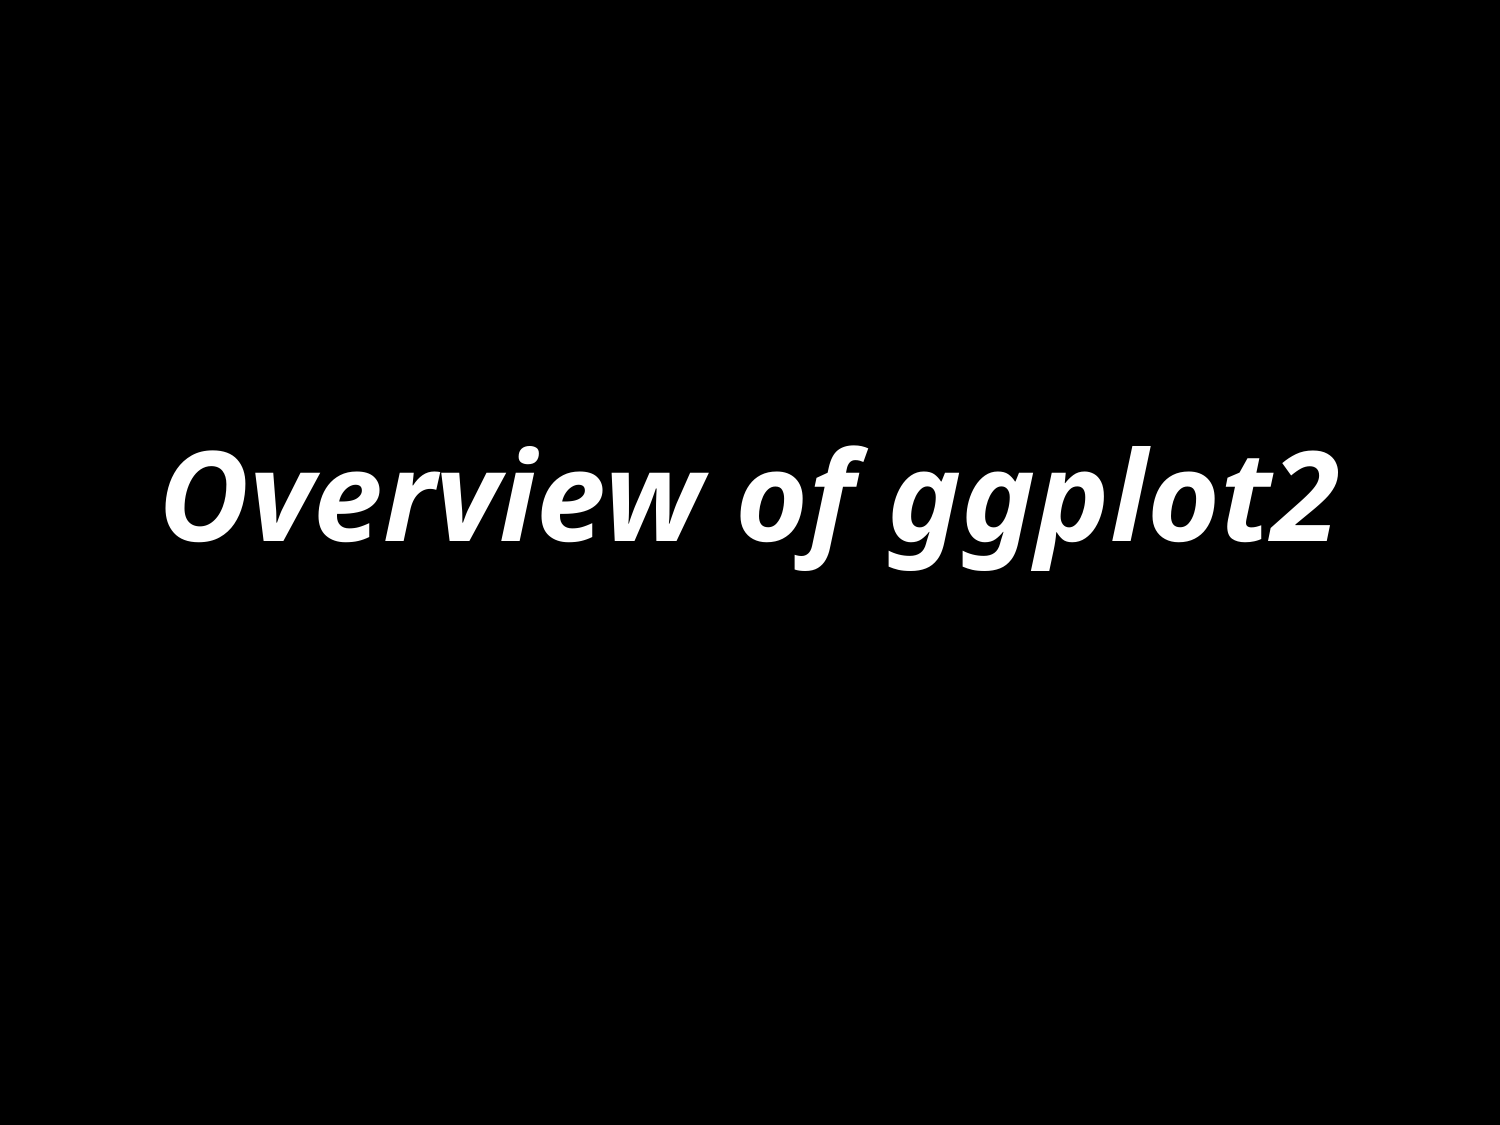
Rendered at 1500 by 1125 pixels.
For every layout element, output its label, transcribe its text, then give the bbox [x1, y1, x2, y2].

title Overview of ggplot2 [112, 184, 1388, 576]
